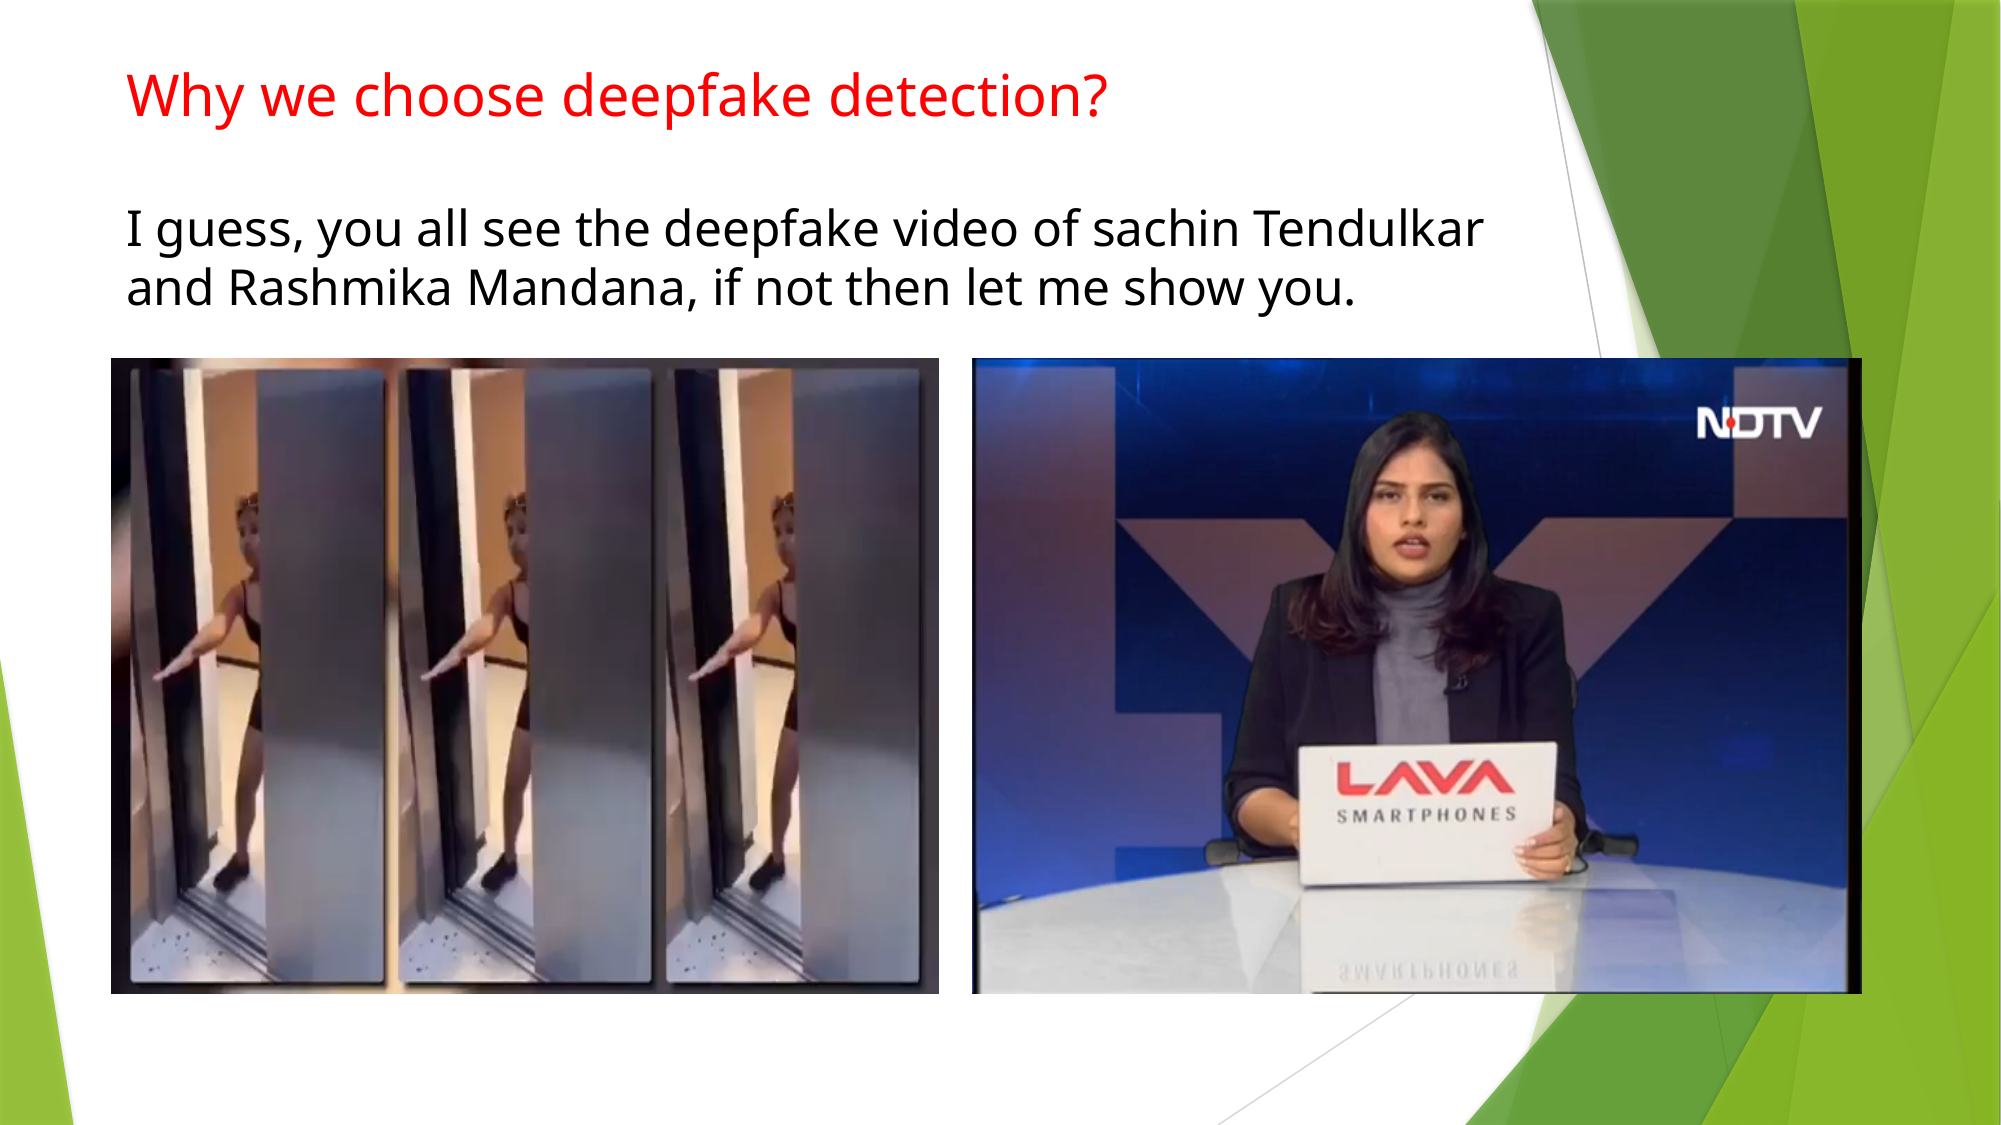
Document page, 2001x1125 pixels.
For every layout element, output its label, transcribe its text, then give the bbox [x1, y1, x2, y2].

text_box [110, 356, 940, 995]
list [970, 356, 1864, 995]
title Why we choose deepfake detection? I guess, you all see the deepfake video of sachin Tendulkar and Rashmika Mandana, if not then let me show you. [111, 50, 1745, 325]
